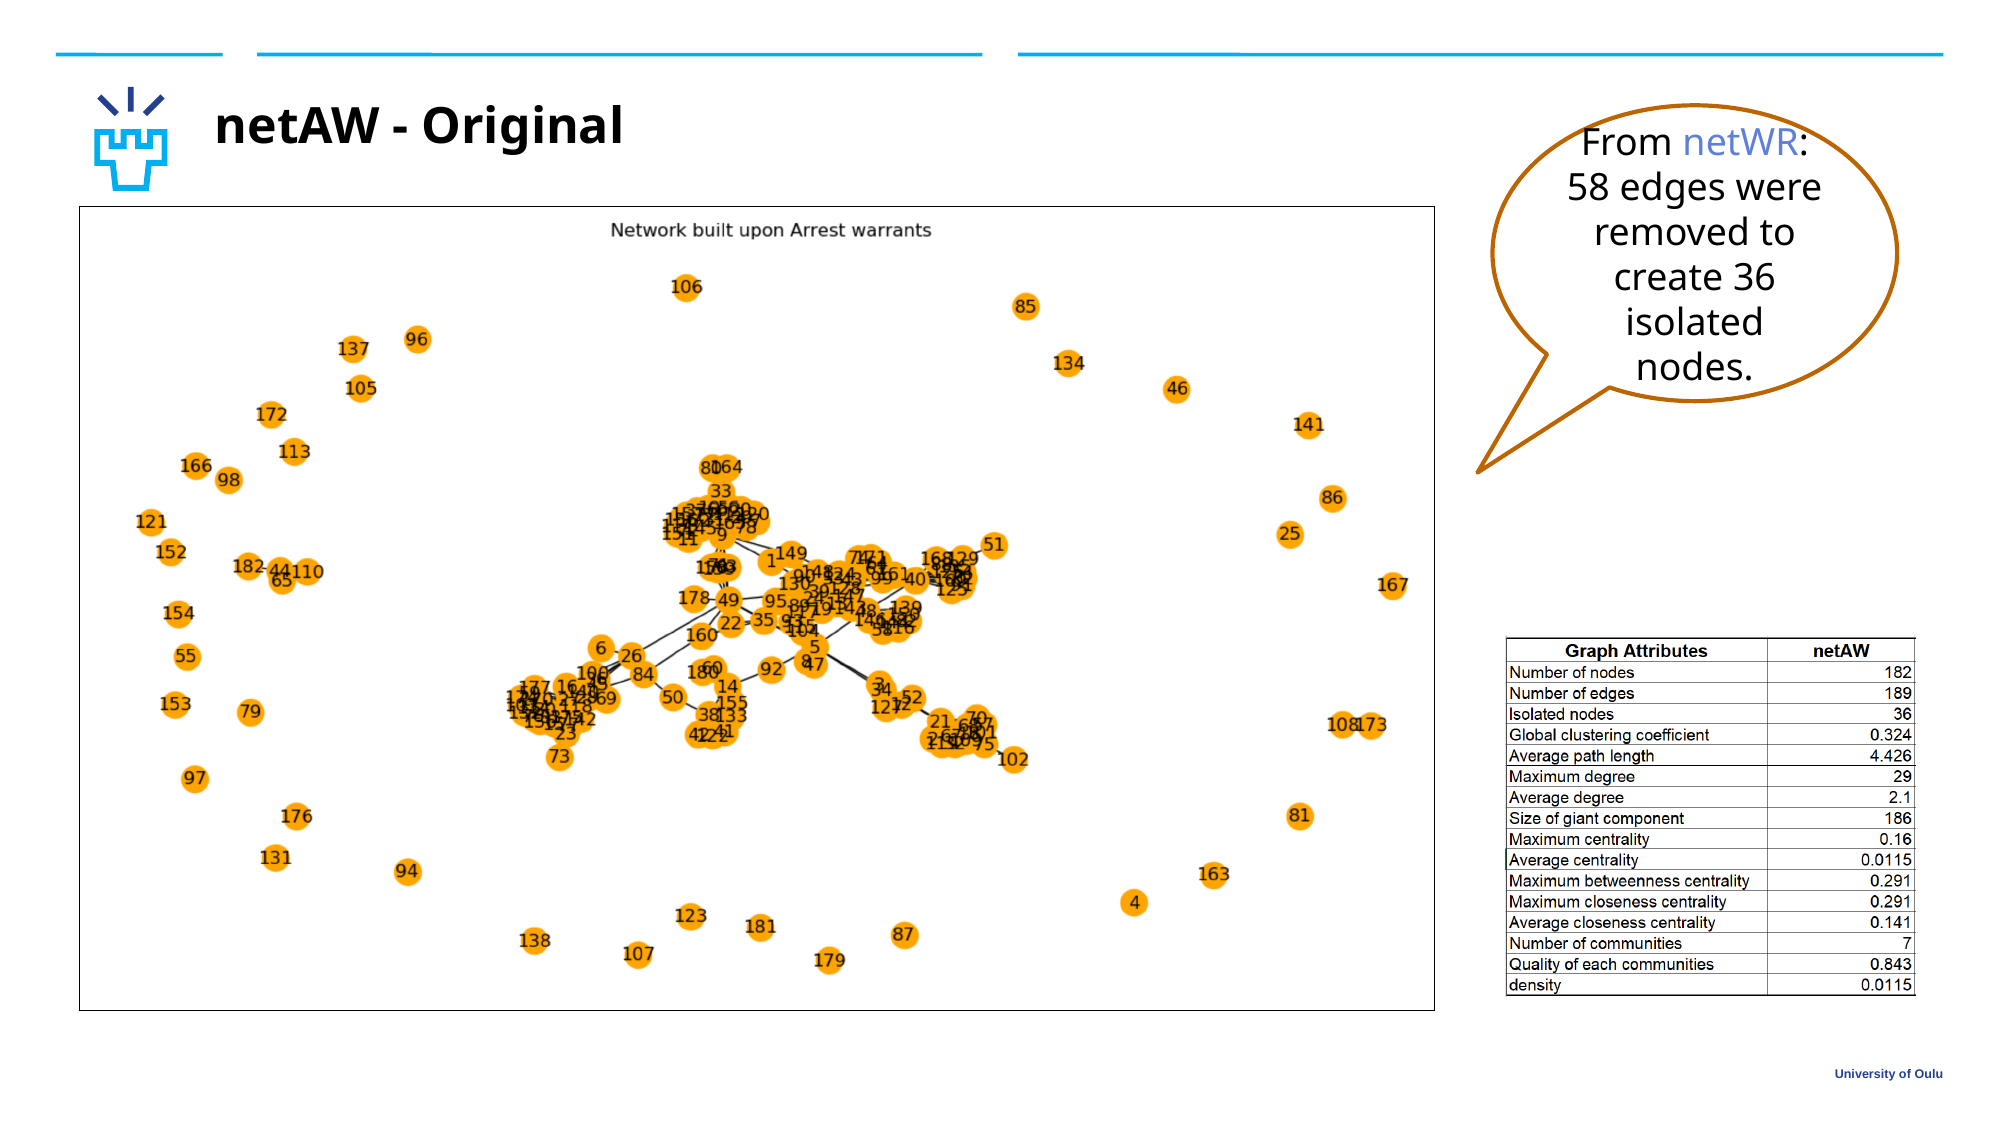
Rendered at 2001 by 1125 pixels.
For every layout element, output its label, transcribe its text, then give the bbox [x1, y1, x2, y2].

text_box From netWR: 58 edges were removed to create 36 isolated nodes. [1475, 103, 1900, 475]
picture [1505, 634, 1916, 997]
text_box netAW - Original [199, 86, 862, 162]
picture [79, 205, 1435, 1011]
